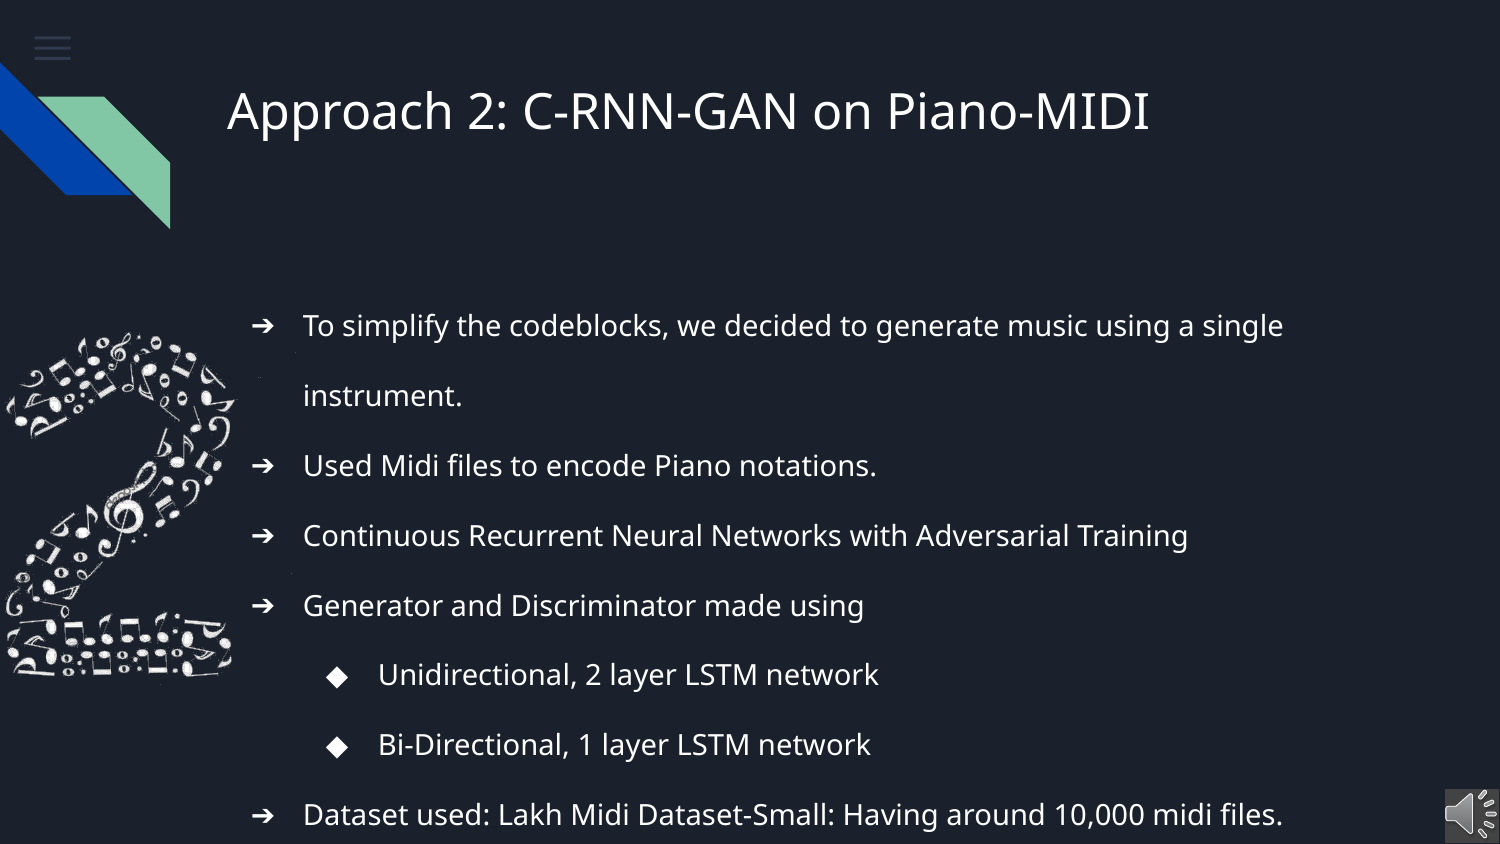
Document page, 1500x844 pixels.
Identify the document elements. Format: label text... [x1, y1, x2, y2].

title Approach 2: C-RNN-GAN on Piano-MIDI [212, 64, 1368, 215]
list To simplify the codeblocks, we decided to generate music using a single instrument. Used Midi files to encode Piano notations. Continuous Recurrent Neural Networks with Adversarial Training Generator and Discriminator made using Unidirectional, 2 layer LSTM network Bi-Directional, 1 layer LSTM network Dataset used: Lakh Midi Dataset-Small: Having around 10,000 midi files. [377, 257, 1368, 735]
picture [1443, 787, 1500, 844]
picture [0, 246, 373, 770]
